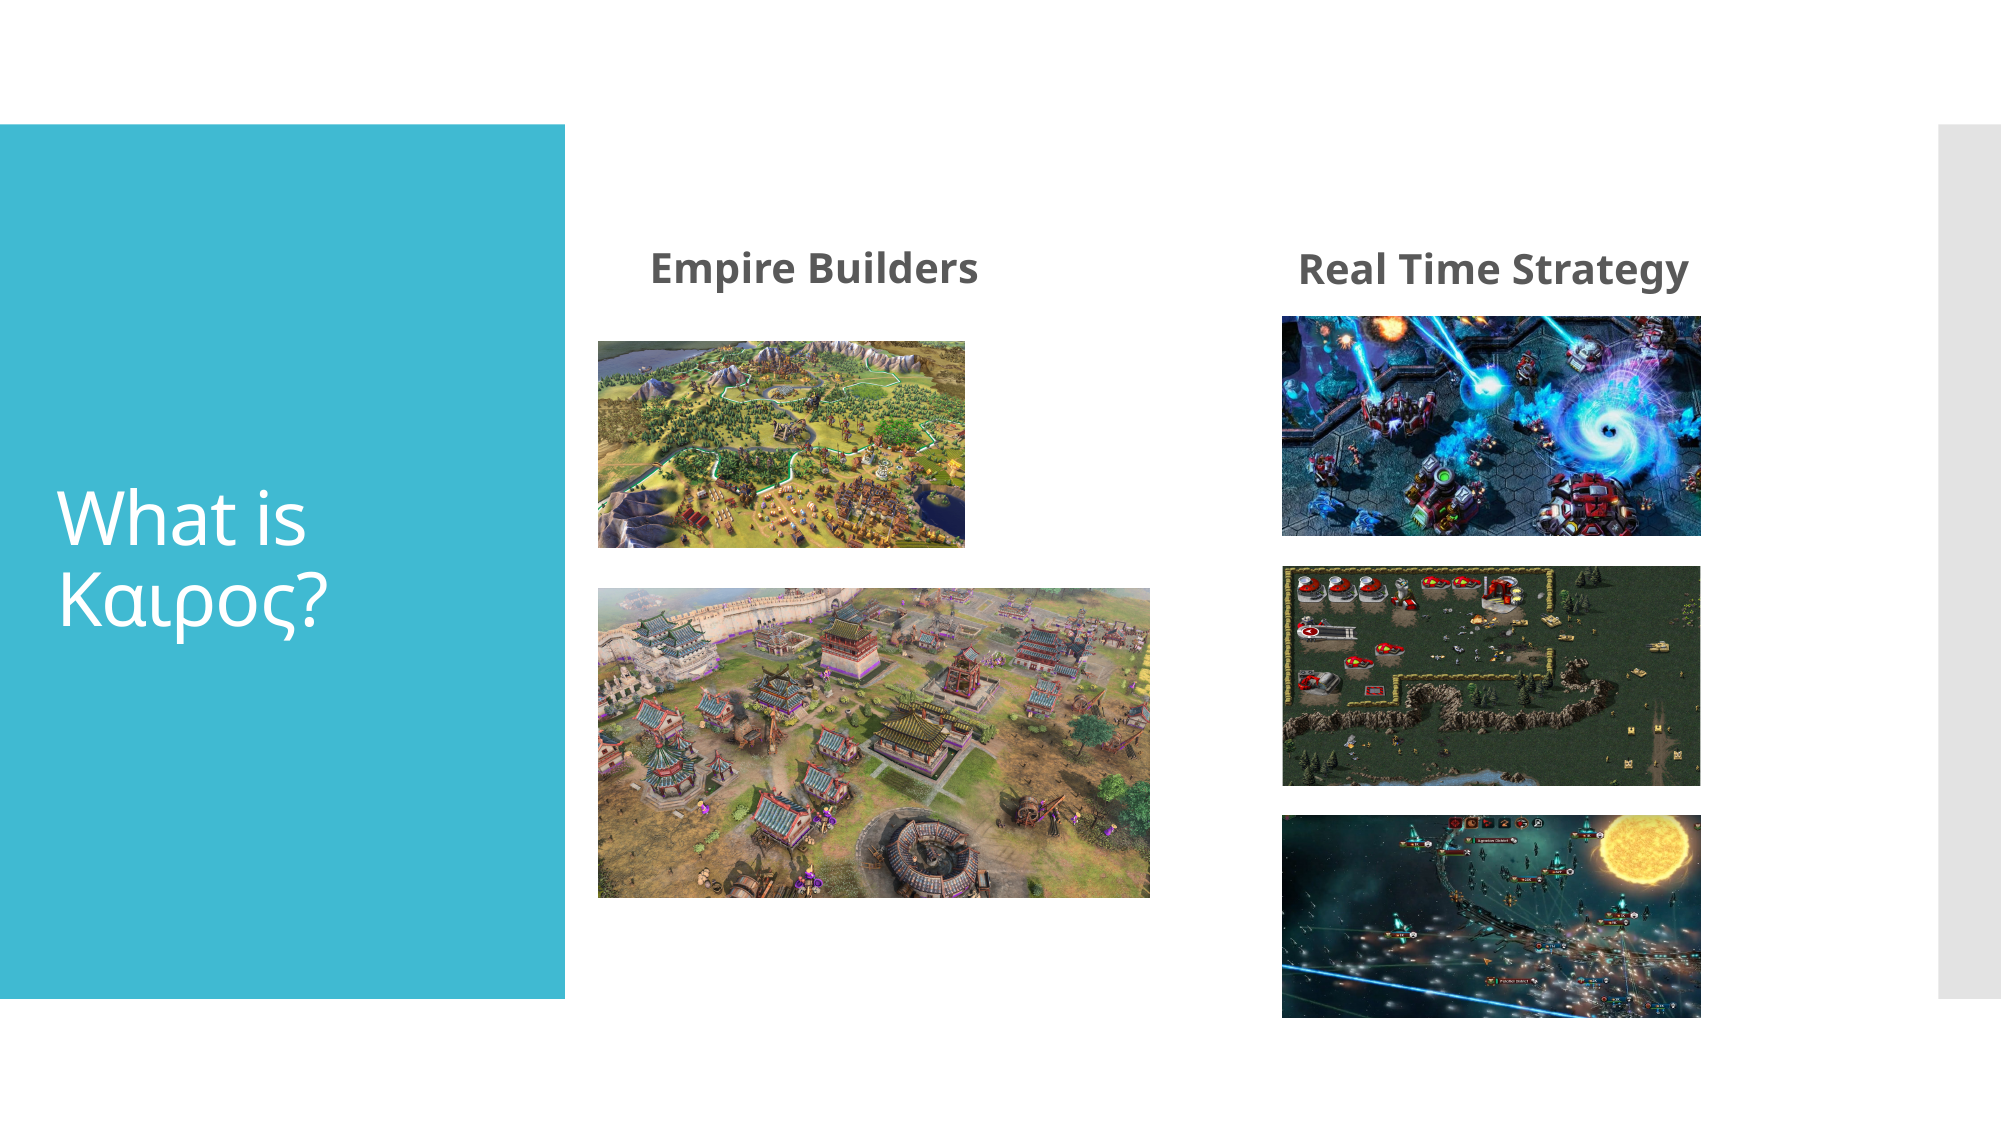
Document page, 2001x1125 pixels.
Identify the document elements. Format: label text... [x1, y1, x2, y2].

picture [598, 588, 1150, 899]
title What is Καιρος? [41, 184, 525, 940]
picture [1282, 565, 1701, 786]
list Empire Builders [634, 167, 1205, 301]
list Real Time Strategy [1282, 167, 1853, 302]
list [1282, 316, 1701, 537]
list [598, 341, 965, 548]
picture [1282, 815, 1701, 1018]
